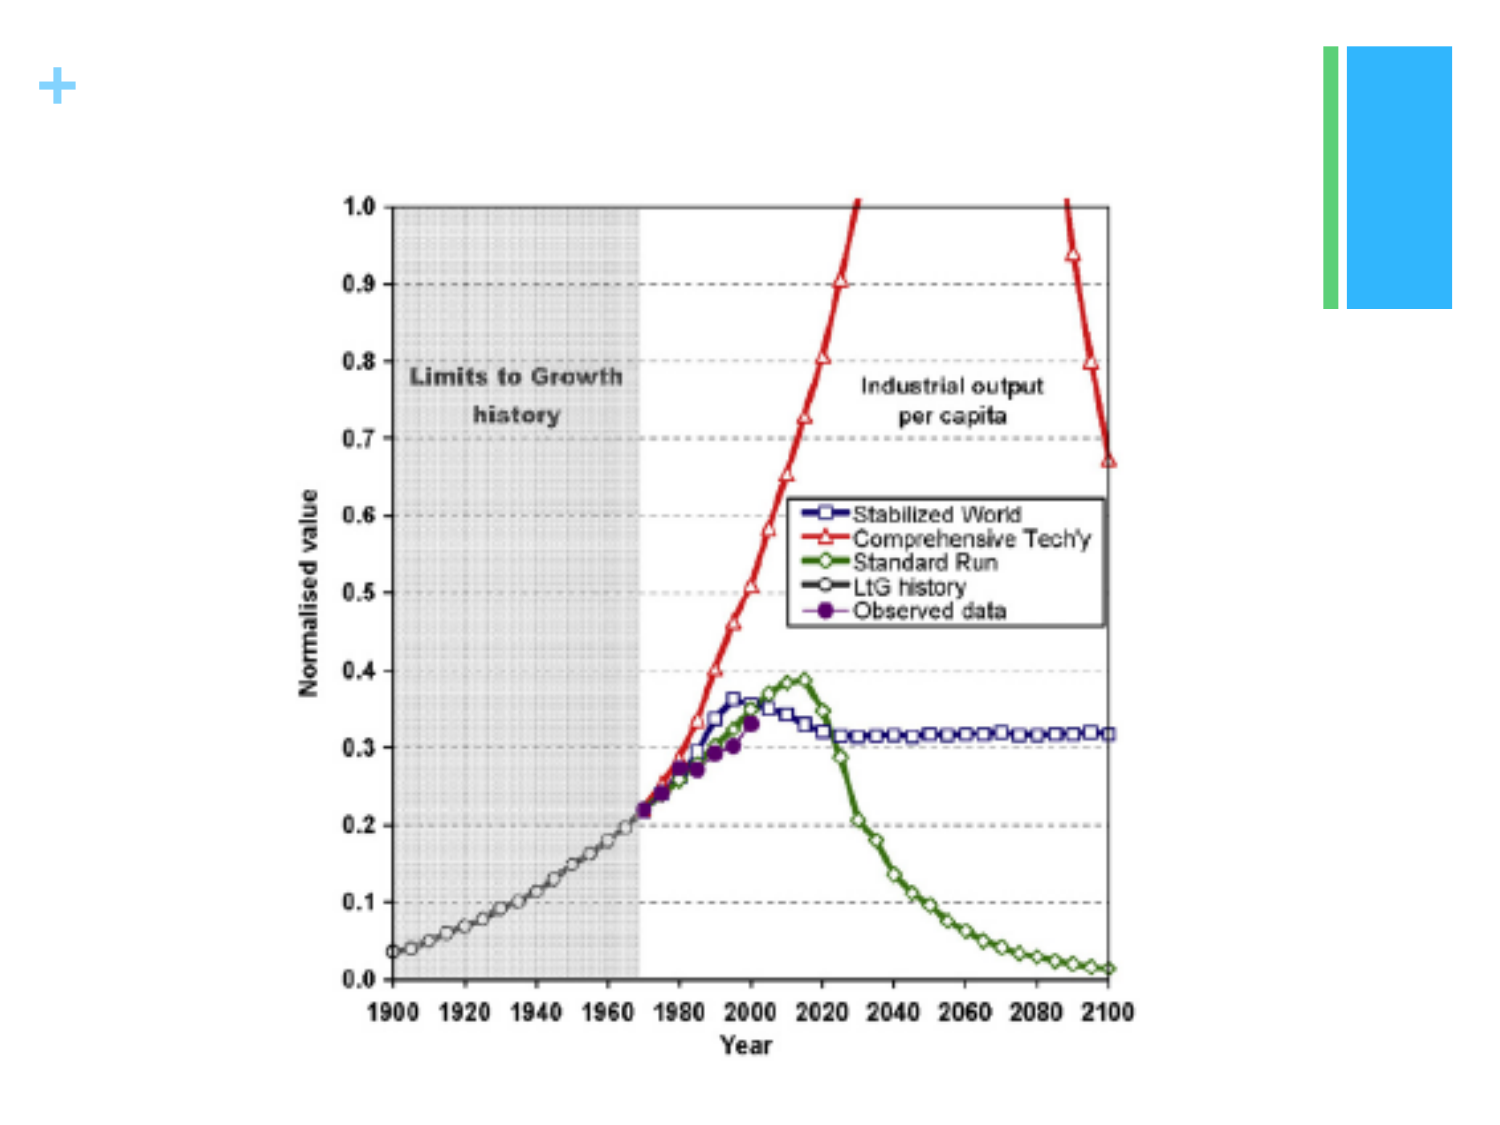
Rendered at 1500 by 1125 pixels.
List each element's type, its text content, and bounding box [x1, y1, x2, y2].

title Global industrial production [75, 0, 1425, 161]
picture [265, 172, 1188, 1071]
